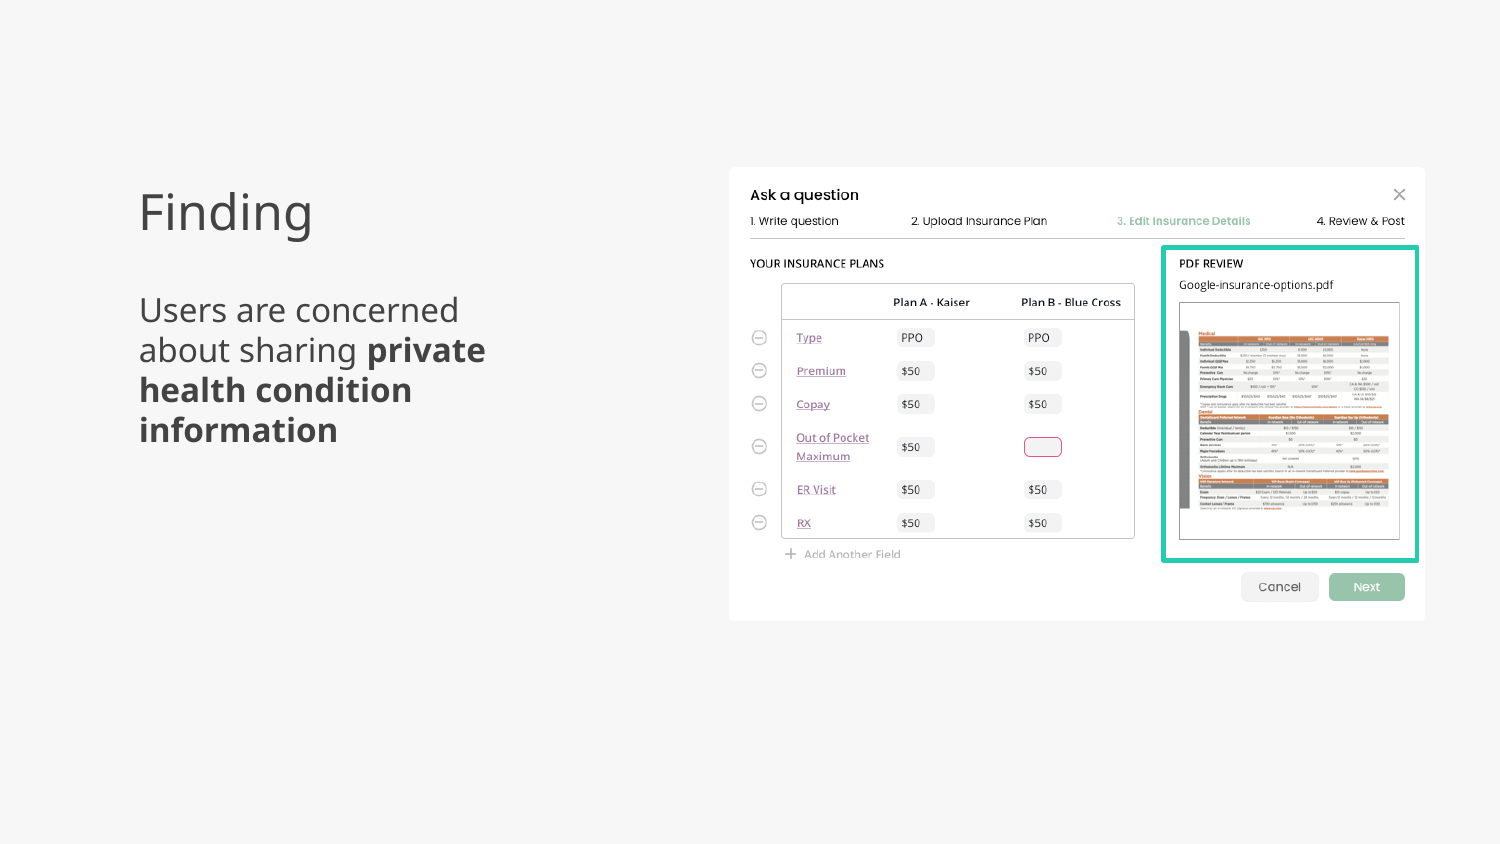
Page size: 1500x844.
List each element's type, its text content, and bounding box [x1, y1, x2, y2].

picture [729, 167, 1425, 622]
subtitle Users are concerned about sharing private health condition information [123, 273, 568, 597]
title Finding [123, 167, 702, 256]
